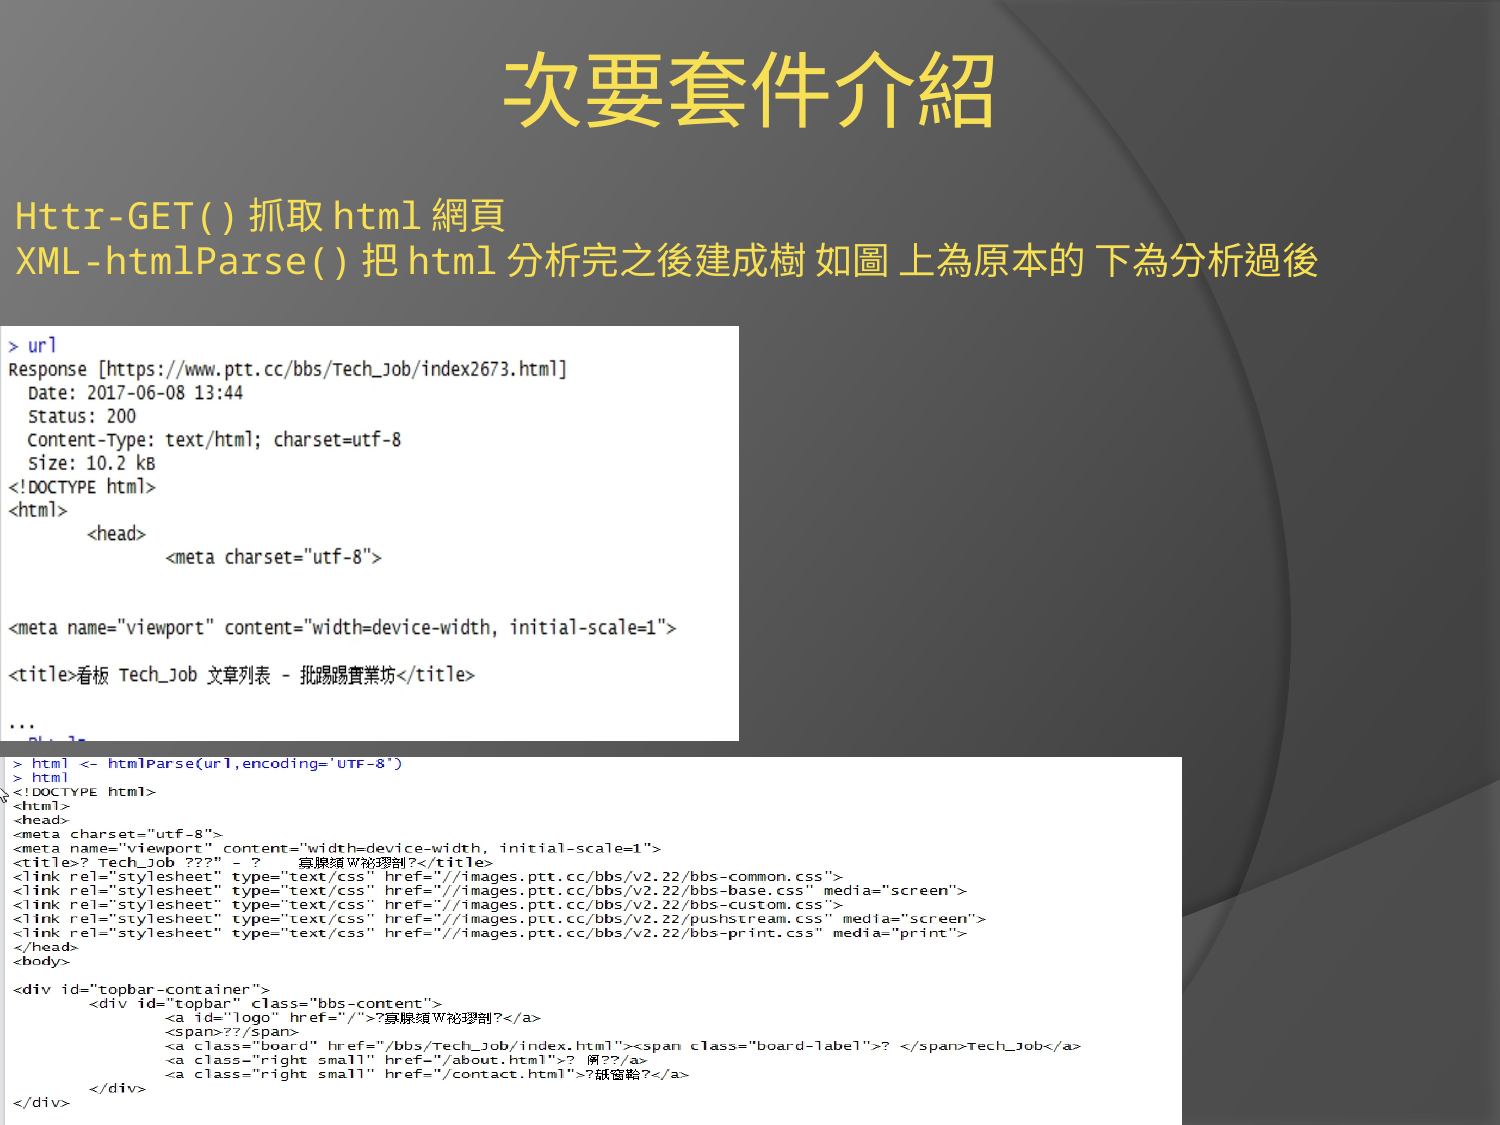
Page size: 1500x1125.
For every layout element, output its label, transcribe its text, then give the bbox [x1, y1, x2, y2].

text_box Httr-GET()抓取html網頁 XML-htmlParse()把html分析完之後建成樹 如圖 上為原本的 下為分析過後 [0, 184, 1500, 380]
picture [0, 326, 739, 741]
text_box 次要套件介紹 [0, 30, 1500, 146]
picture [0, 757, 1182, 1125]
